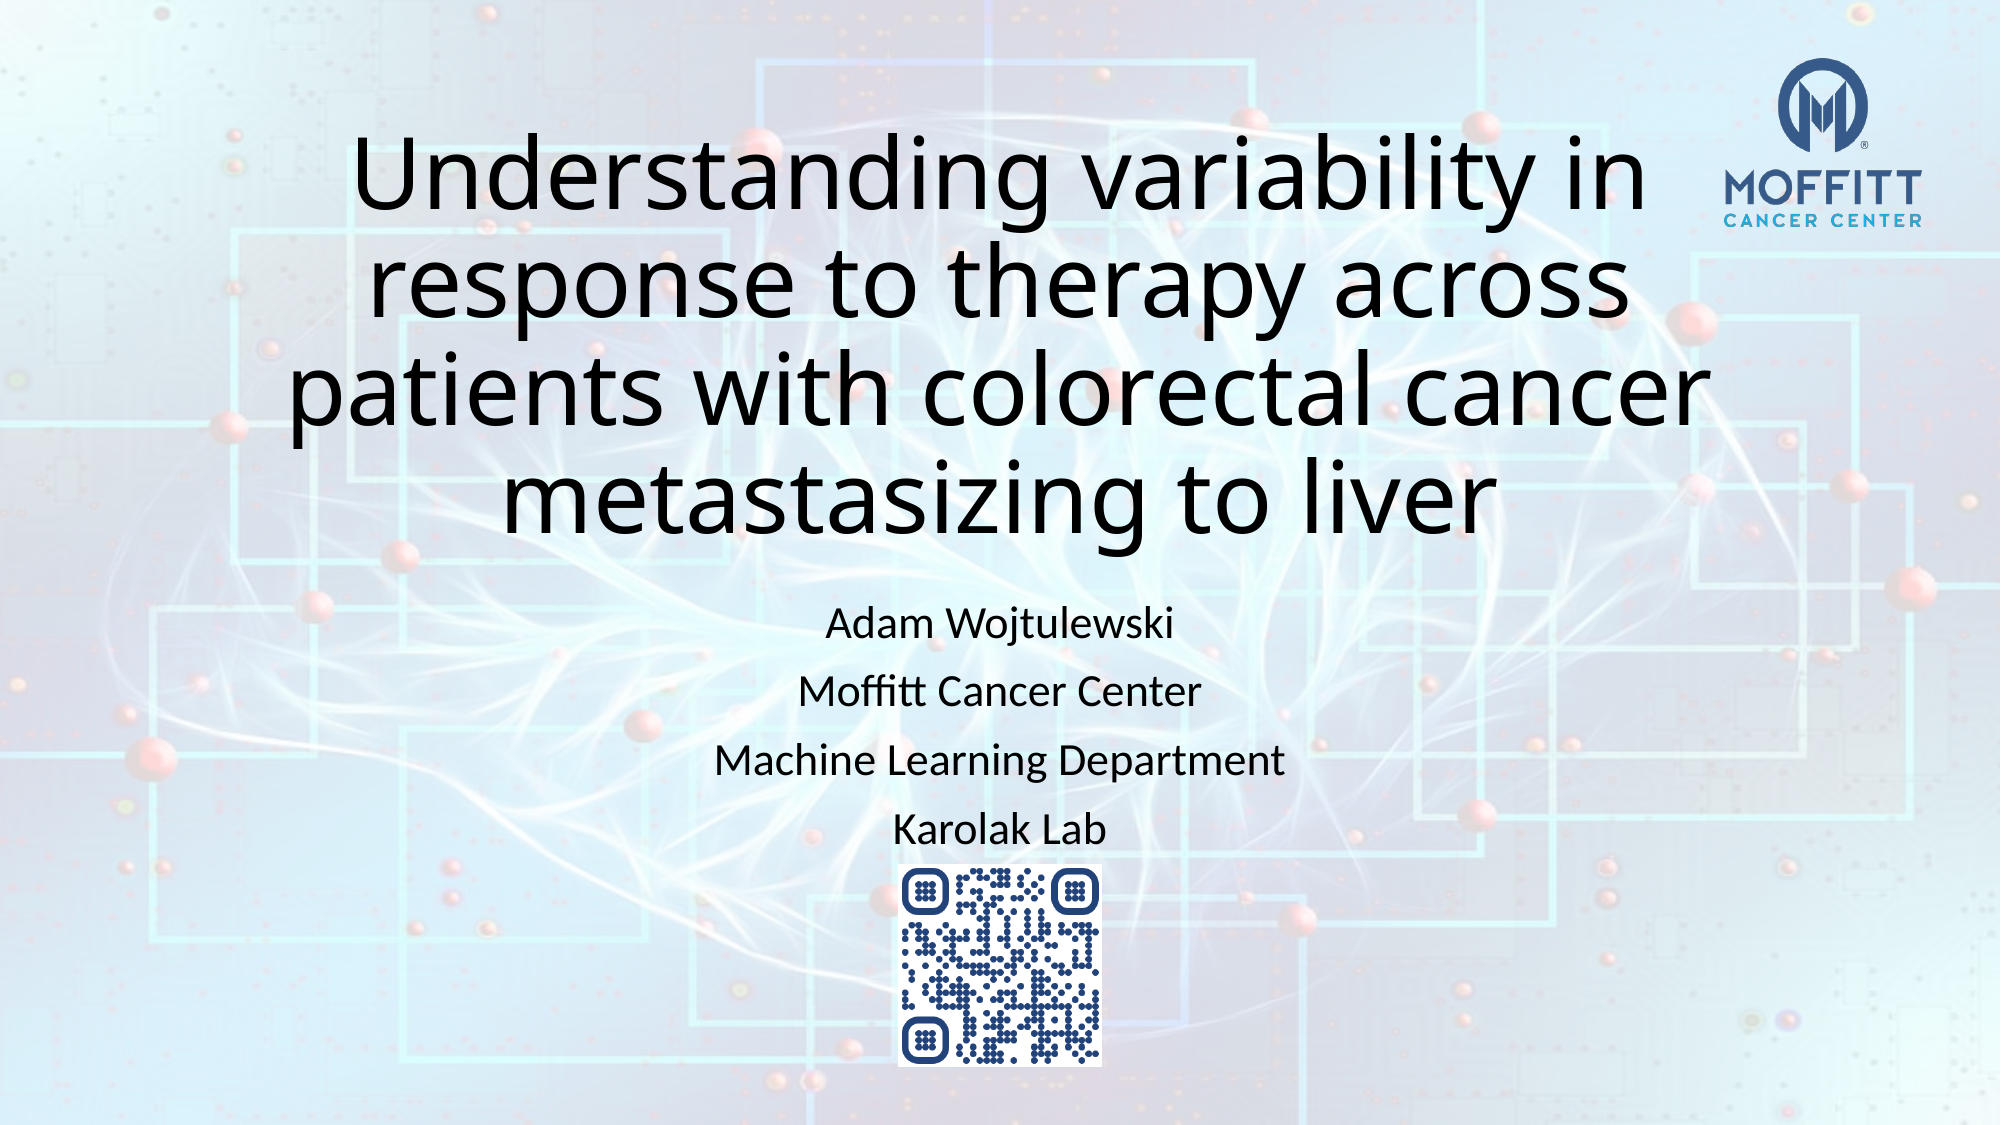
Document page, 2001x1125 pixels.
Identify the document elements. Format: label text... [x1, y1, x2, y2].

picture [1724, 58, 1922, 227]
picture [898, 864, 1102, 1067]
title Understanding variability in response to therapy across patients with colorectal cancer metastasizing to liver [199, 58, 1801, 563]
subtitle Adam Wojtulewski Moffitt Cancer Center Machine Learning Department Karolak Lab [249, 590, 1750, 863]
